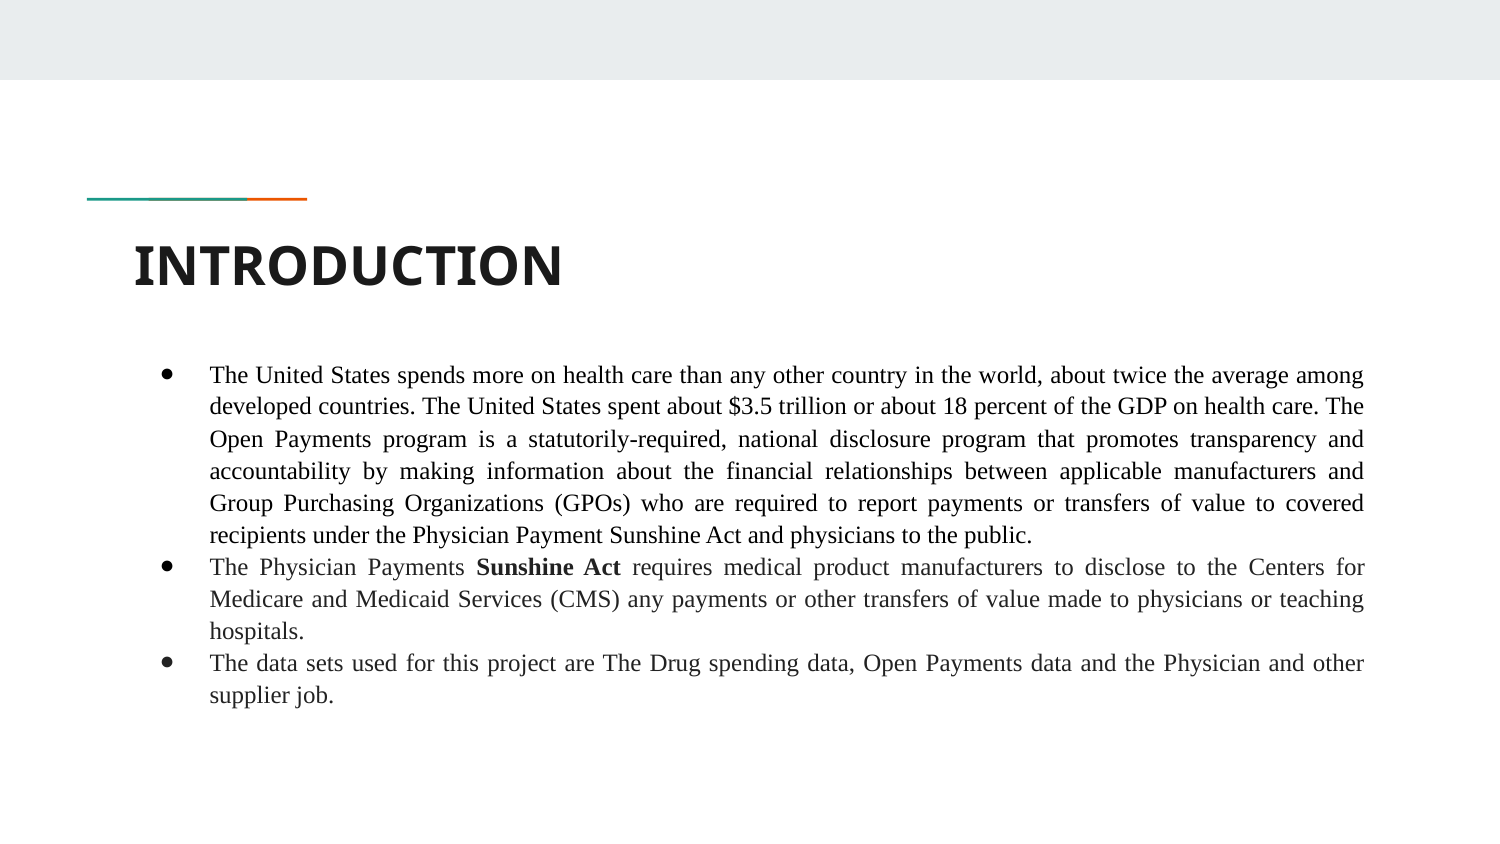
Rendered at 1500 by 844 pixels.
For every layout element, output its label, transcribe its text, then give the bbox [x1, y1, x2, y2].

list The United States spends more on health care than any other country in the world, about twice the average among developed countries. The United States spent about $3.5 trillion or about 18 percent of the GDP on health care. The Open Payments program is a statutorily-required, national disclosure program that promotes transparency and accountability by making information about the financial relationships between applicable manufacturers and Group Purchasing Organizations (GPOs) who are required to report payments or transfers of value to covered recipients under the Physician Payment Sunshine Act and physicians to the public. The Physician Payments Sunshine Act requires medical product manufacturers to disclose to the Centers for Medicare and Medicaid Services (CMS) any payments or other transfers of value made to physicians or teaching hospitals. The data sets used for this project are The Drug spending data, Open Payments data and the Physician and other supplier job. [119, 341, 1381, 712]
title INTRODUCTION [119, 216, 1381, 305]
